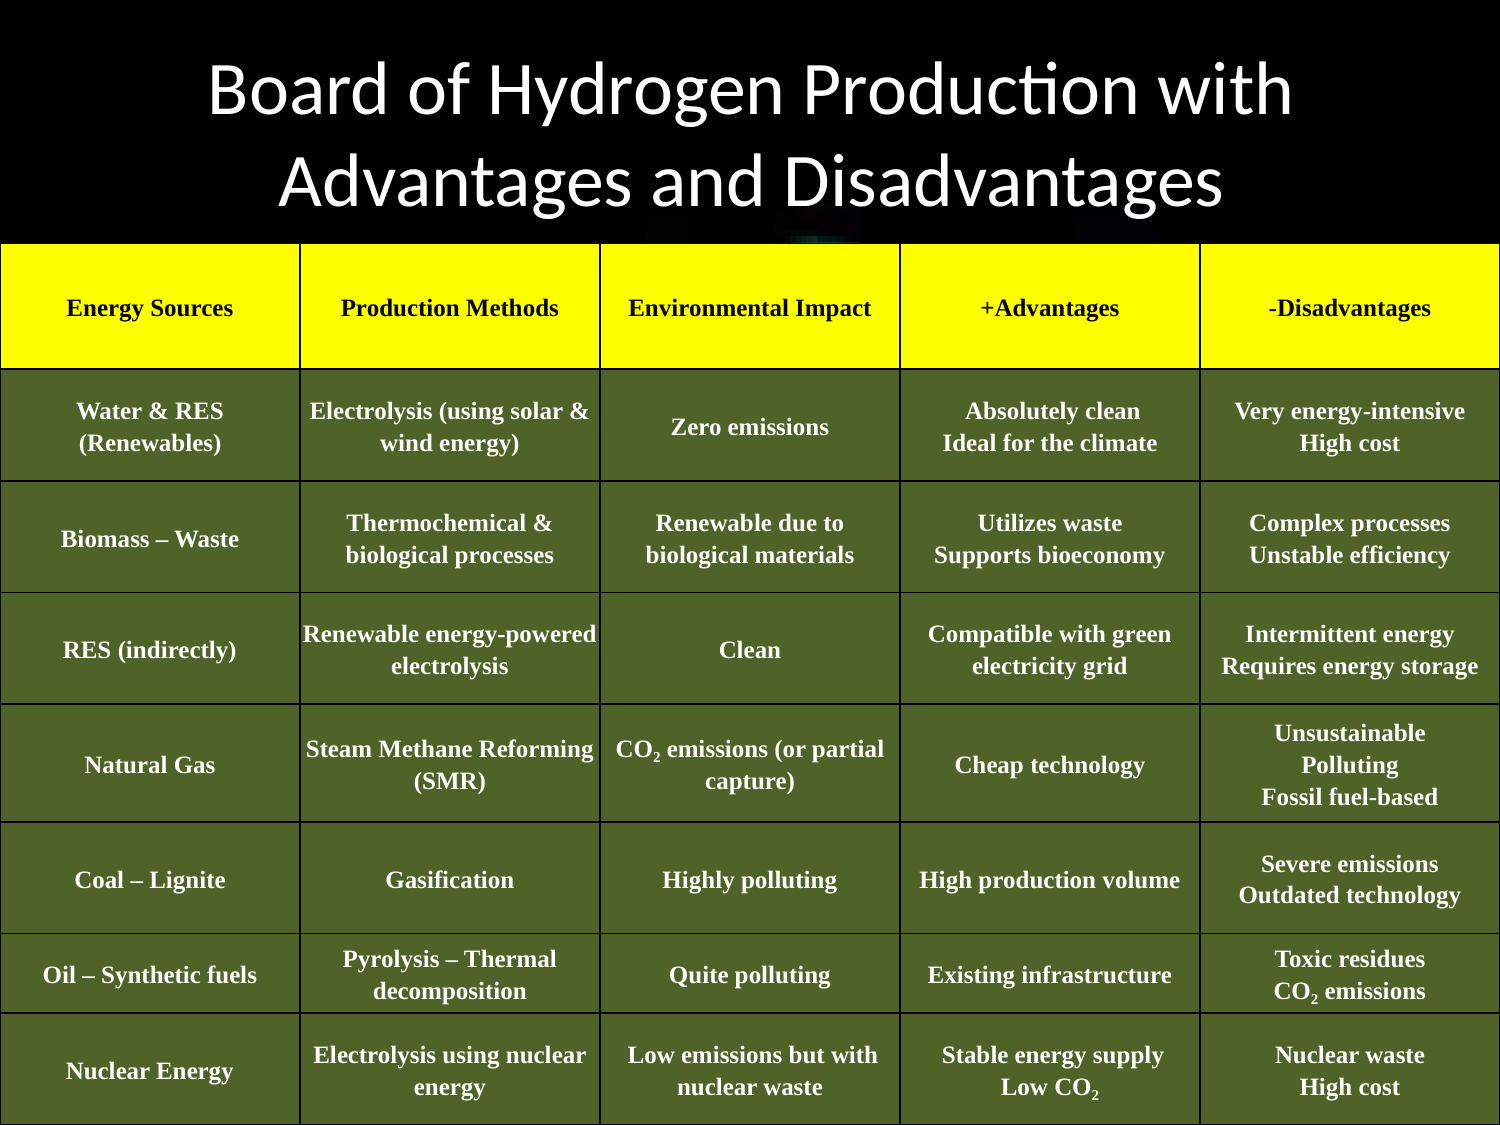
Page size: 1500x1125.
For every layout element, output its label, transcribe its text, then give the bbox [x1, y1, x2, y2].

table_header Environmental Impact [601, 244, 899, 368]
table_cell Electrolysis using nuclear energy [301, 1014, 599, 1124]
table_cell Severe emissions Outdated technology [1201, 823, 1499, 933]
table_cell Nuclear waste High cost [1201, 1014, 1499, 1124]
table_cell CO₂ emissions (or partial capture) [601, 705, 899, 821]
table_cell Stable energy supply Low CO₂ [901, 1014, 1199, 1124]
table_cell Steam Methane Reforming (SMR) [301, 705, 599, 821]
table_cell Zero emissions [601, 370, 899, 480]
table_header Production Methods [301, 244, 599, 368]
table_cell Gasification [301, 823, 599, 933]
table_cell Highly polluting [601, 823, 899, 933]
table_cell RES (indirectly) [1, 593, 299, 703]
table_cell Natural Gas [1, 705, 299, 821]
table_cell Water & RES (Renewables) [1, 370, 299, 480]
table_cell Very energy-intensive High cost [1201, 370, 1499, 480]
table_cell High production volume [901, 823, 1199, 933]
table_cell Utilizes waste Supports bioeconomy [901, 482, 1199, 592]
table_cell Nuclear Energy [1, 1014, 299, 1124]
table_cell Renewable energy-powered electrolysis [301, 593, 599, 703]
table_header -Disadvantages [1201, 244, 1499, 368]
table_cell Oil – Synthetic fuels [1, 934, 299, 1012]
table_header +Advantages [901, 244, 1199, 368]
table_cell Biomass – Waste [1, 482, 299, 592]
table_cell Complex processes Unstable efficiency [1201, 482, 1499, 592]
table_header Energy Sources [1, 244, 299, 368]
table_cell Clean [601, 593, 899, 703]
table_cell Compatible with green electricity grid [901, 593, 1199, 703]
table_cell Cheap technology [901, 705, 1199, 821]
table_cell Intermittent energy Requires energy storage [1201, 593, 1499, 703]
table_cell Quite polluting [601, 934, 899, 1012]
table_cell Thermochemical & biological processes [301, 482, 599, 592]
table_cell Existing infrastructure [901, 934, 1199, 1012]
table_cell Coal – Lignite [1, 823, 299, 933]
table_cell Absolutely clean Ideal for the climate [901, 370, 1199, 480]
table_cell Low emissions but with nuclear waste [601, 1014, 899, 1124]
table_cell Pyrolysis – Thermal decomposition [301, 934, 599, 1012]
title Board of Hydrogen Production with Advantages and Disadvantages [76, 30, 1427, 230]
table_cell Renewable due to biological materials [601, 482, 899, 592]
table_cell Toxic residues CO₂ emissions [1201, 934, 1499, 1012]
table_cell Unsustainable Polluting Fossil fuel-based [1201, 705, 1499, 821]
table_cell Electrolysis (using solar & wind energy) [301, 370, 599, 480]
